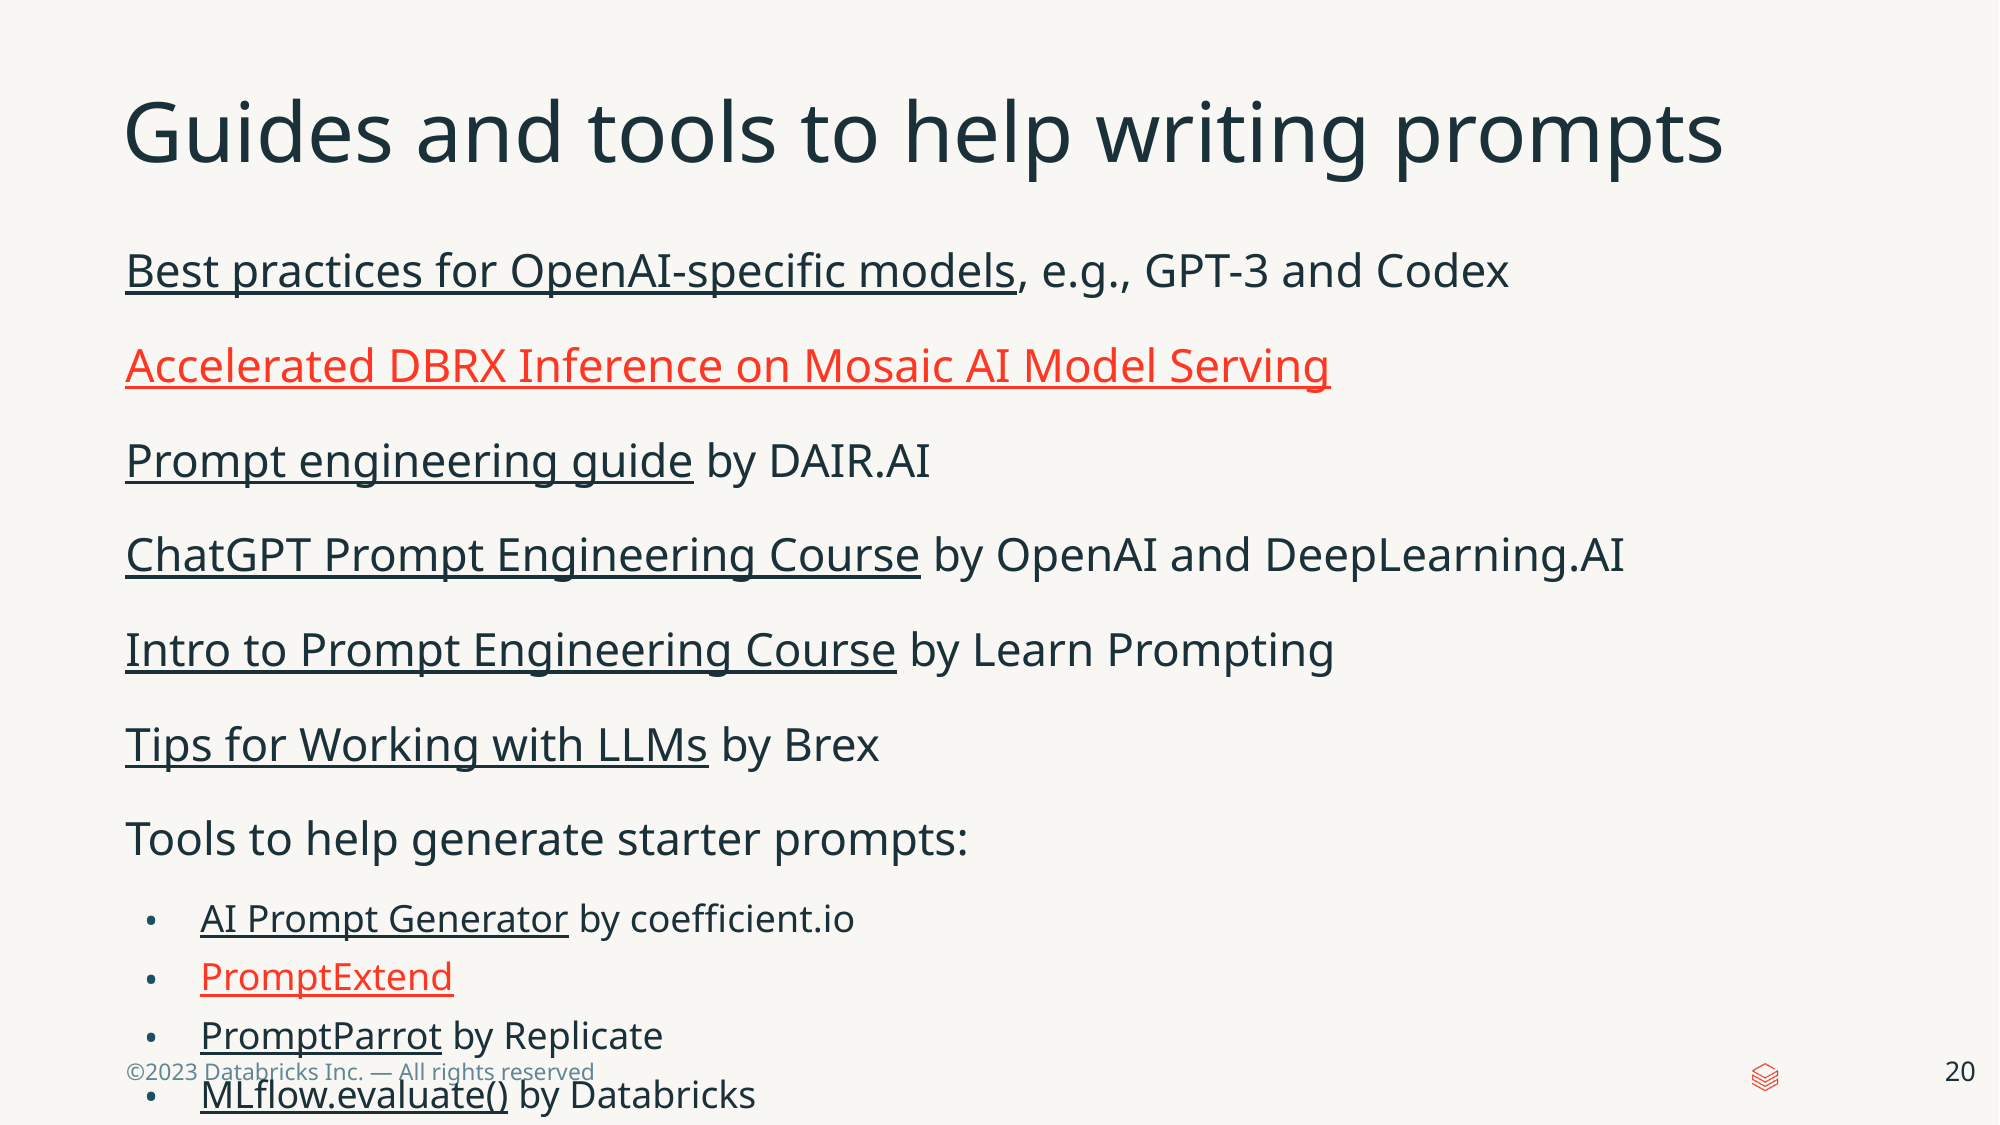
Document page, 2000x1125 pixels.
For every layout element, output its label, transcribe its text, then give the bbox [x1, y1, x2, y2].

list Best practices for OpenAI-specific models, e.g., GPT-3 and Codex Accelerated DBRX Inference on Mosaic AI Model Serving Prompt engineering guide by DAIR.AI ChatGPT Prompt Engineering Course by OpenAI and DeepLearning.AI Intro to Prompt Engineering Course by Learn Prompting Tips for Working with LLMs by Brex Tools to help generate starter prompts: AI Prompt Generator by coefficient.io PromptExtend PromptParrot by Replicate MLflow.evaluate() by Databricks [125, 232, 1874, 980]
slide_number ‹#› [1871, 1038, 1992, 1125]
picture [1749, 1061, 1781, 1093]
title Guides and tools to help writing prompts [122, 87, 1872, 184]
